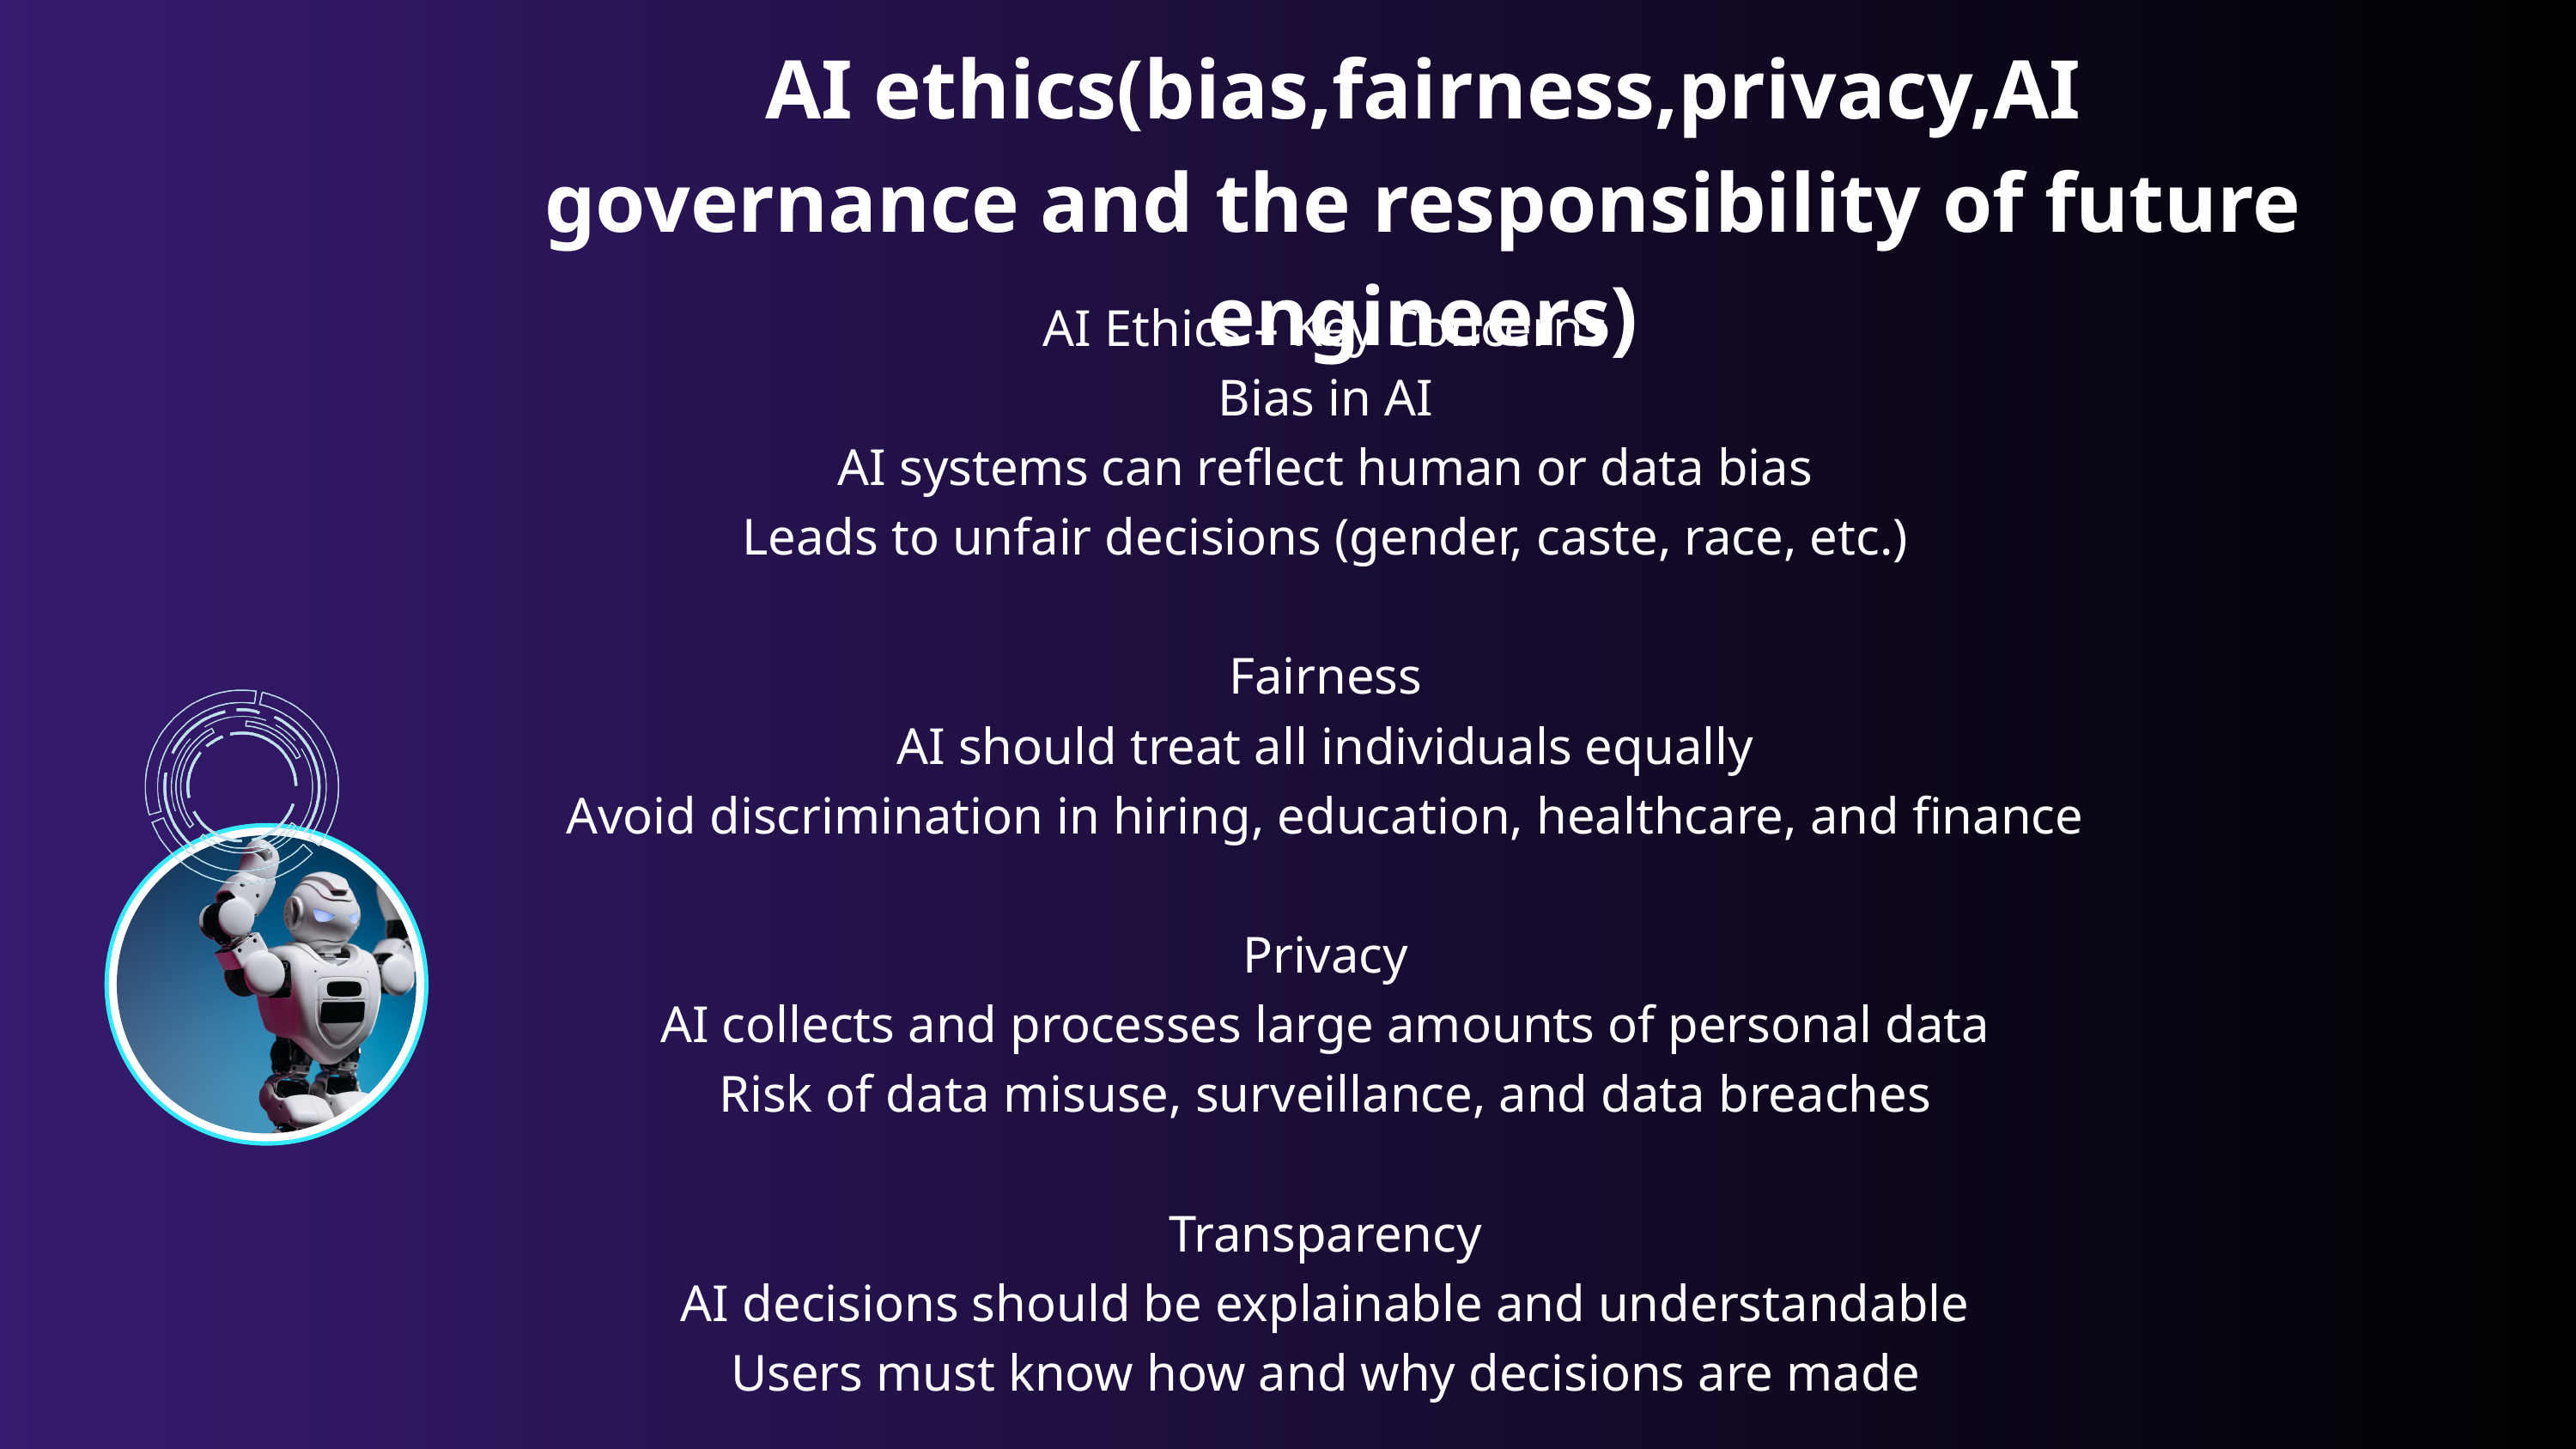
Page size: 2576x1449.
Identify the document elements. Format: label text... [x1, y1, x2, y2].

text_box AI Ethics – Key Concerns Bias in AI AI systems can reflect human or data bias Leads to unfair decisions (gender, caste, race, etc.) Fairness AI should treat all individuals equally Avoid discrimination in hiring, education, healthcare, and finance Privacy AI collects and processes large amounts of personal data Risk of data misuse, surveillance, and data breaches Transparency AI decisions should be explainable and understandable Users must know how and why decisions are made [375, 286, 2275, 1401]
text_box [144, 688, 340, 822]
text_box AI ethics(bias,fairness,privacy,AI governance and the responsibility of future engineers) [526, 0, 2320, 362]
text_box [105, 822, 428, 1146]
